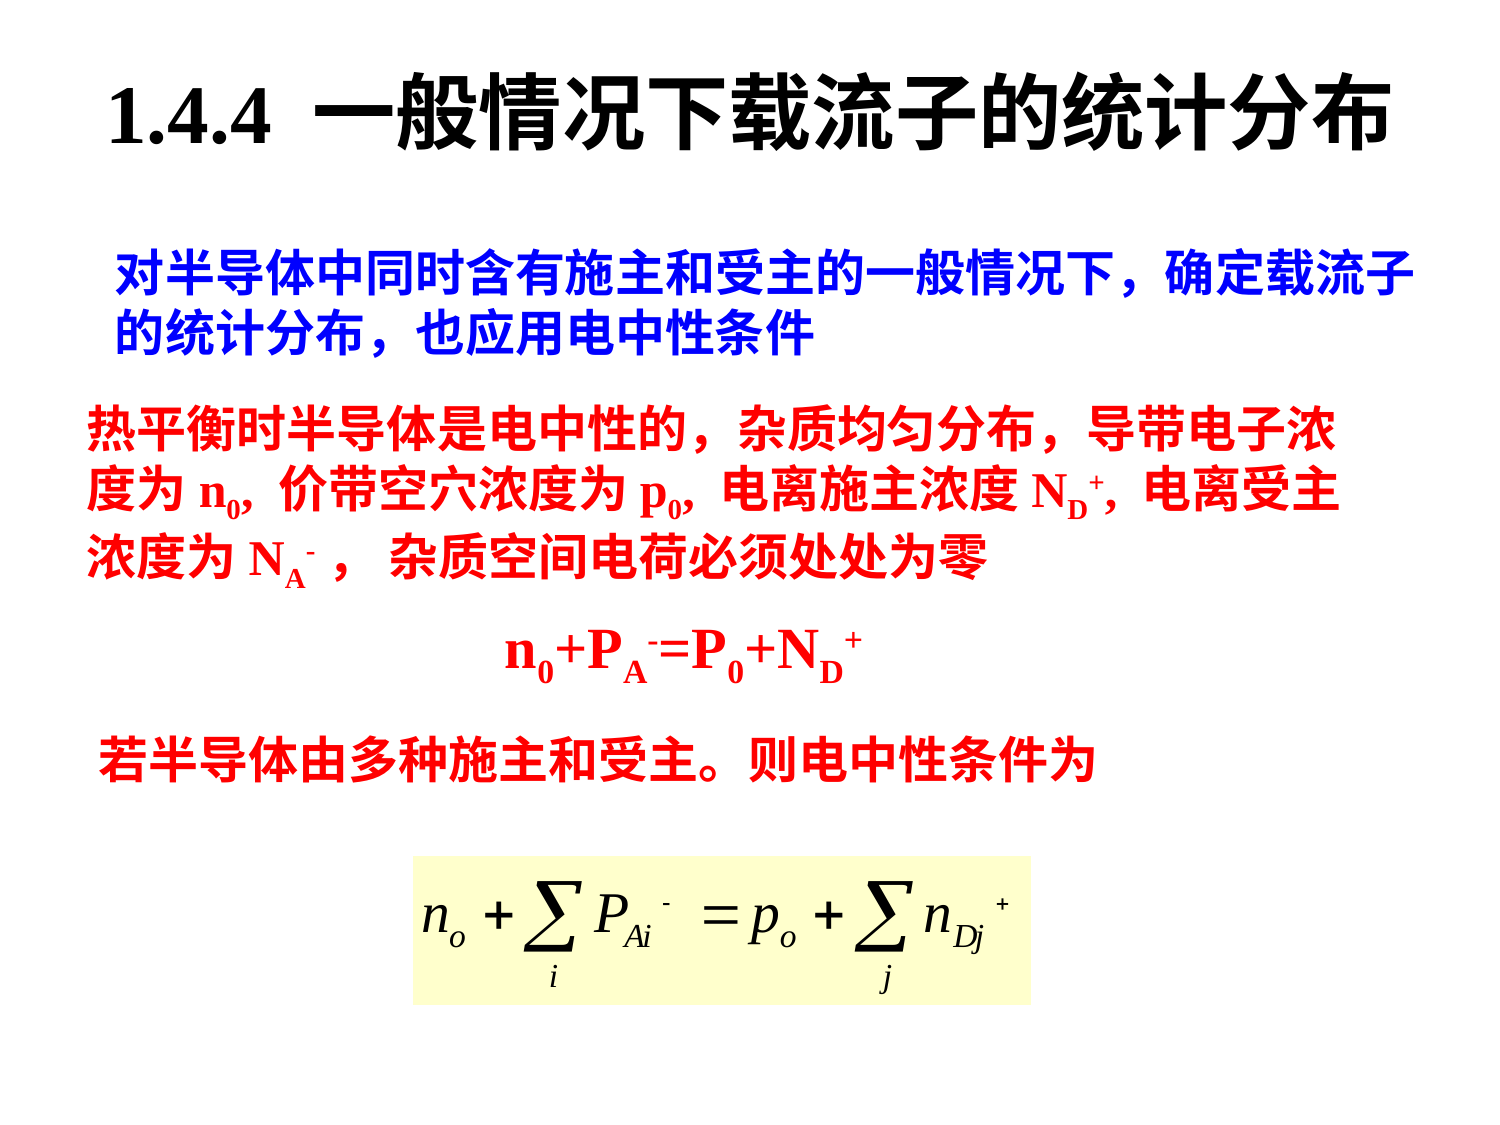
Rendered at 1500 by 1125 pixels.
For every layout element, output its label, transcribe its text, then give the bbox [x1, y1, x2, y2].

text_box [412, 855, 1031, 1005]
text_box 对半导体中同时含有施主和受主的一般情况下，确定载流子的统计分布，也应用电中性条件 [100, 234, 1447, 369]
text_box n0+PA-=P0+ND+ [490, 602, 1204, 698]
text_box 热平衡时半导体是电中性的，杂质均匀分布，导带电子浓度为n0, 价带空穴浓度为p0, 电离施主浓度ND+, 电离受主浓度为NA-， 杂质空间电荷必须处处为零 [72, 390, 1372, 602]
text_box 1.4.4 一般情况下载流子的统计分布 [0, 52, 1500, 205]
text_box 若半导体由多种施主和受主。则电中性条件为 [83, 720, 1114, 796]
